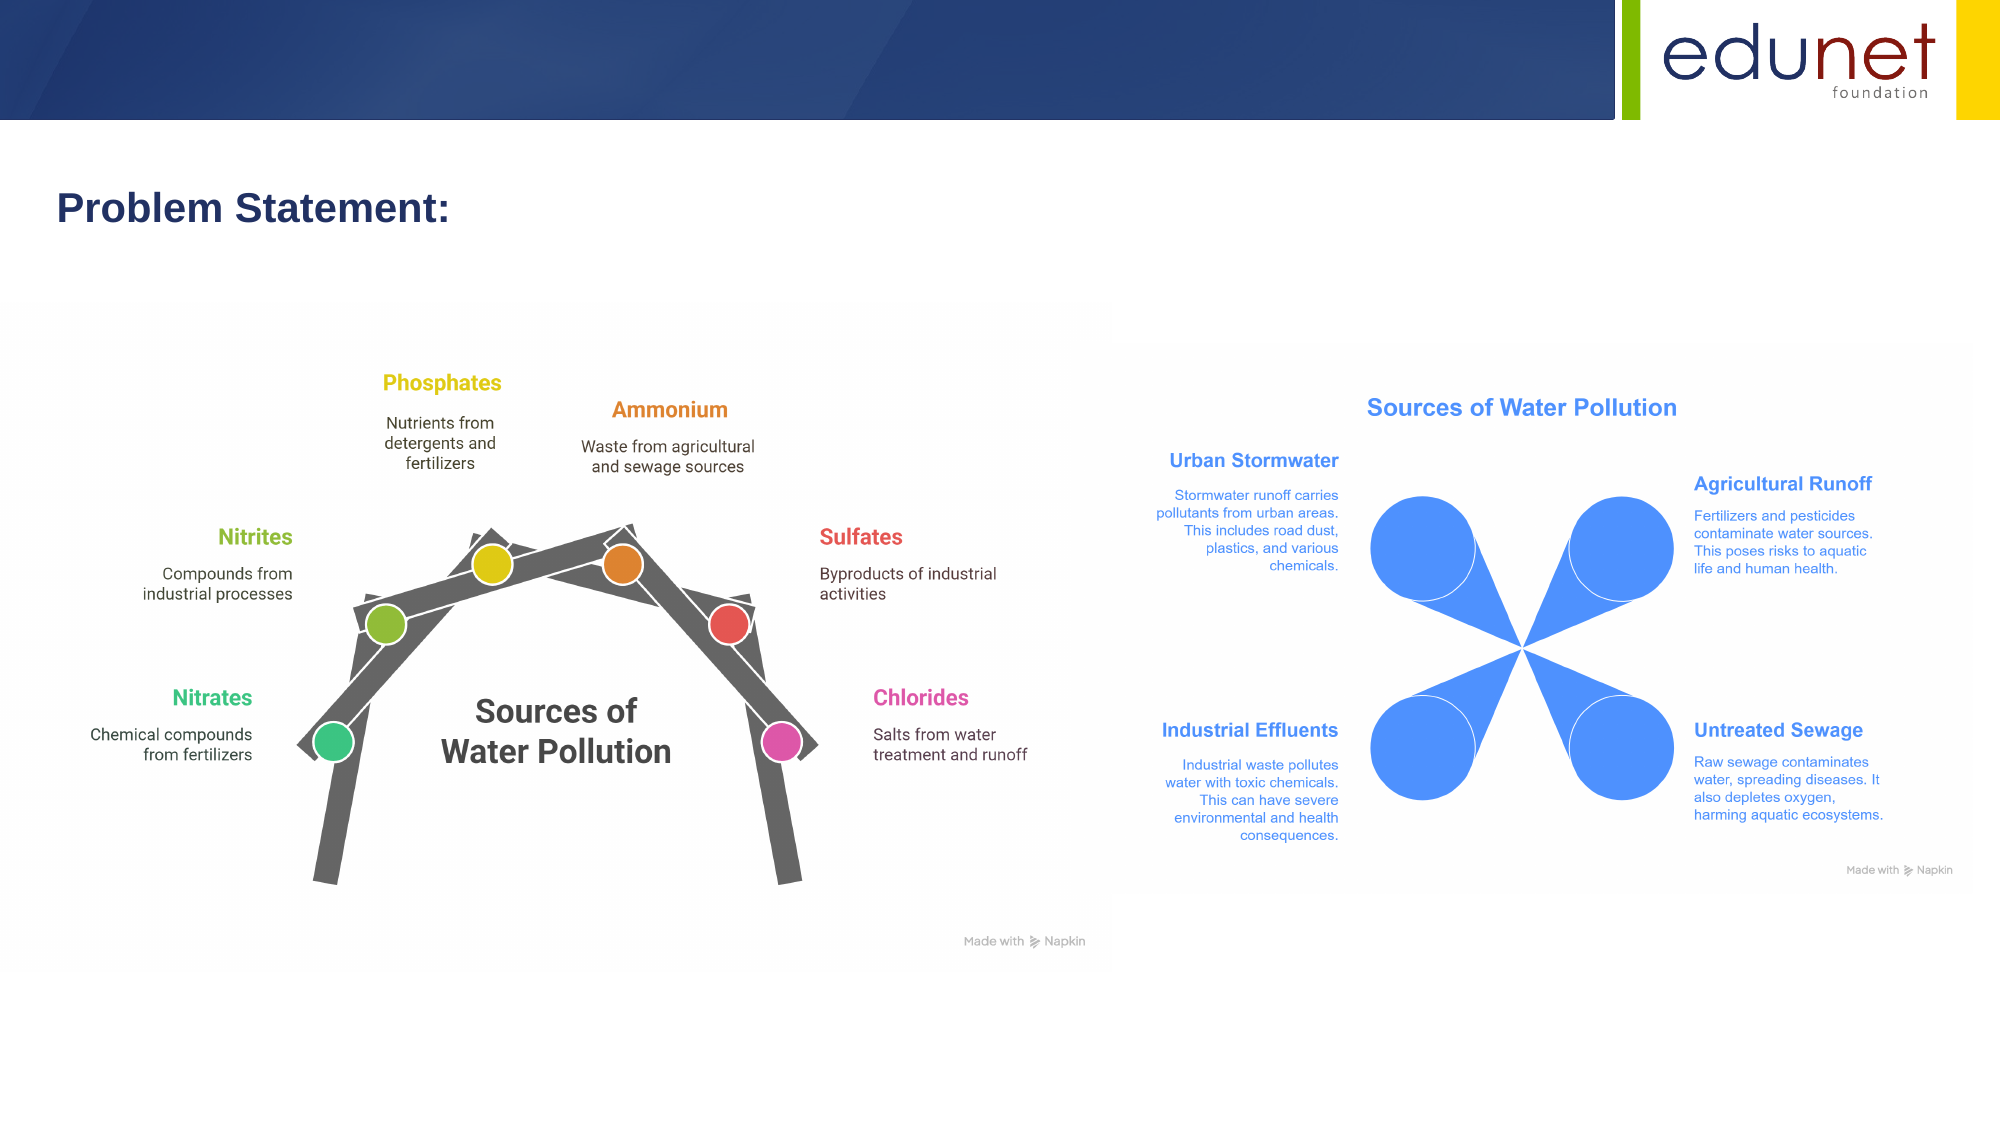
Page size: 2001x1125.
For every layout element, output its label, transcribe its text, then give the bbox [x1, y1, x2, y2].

picture [0, 302, 1974, 972]
picture [1652, 12, 1948, 108]
text_box Problem Statement: [41, 172, 1043, 238]
